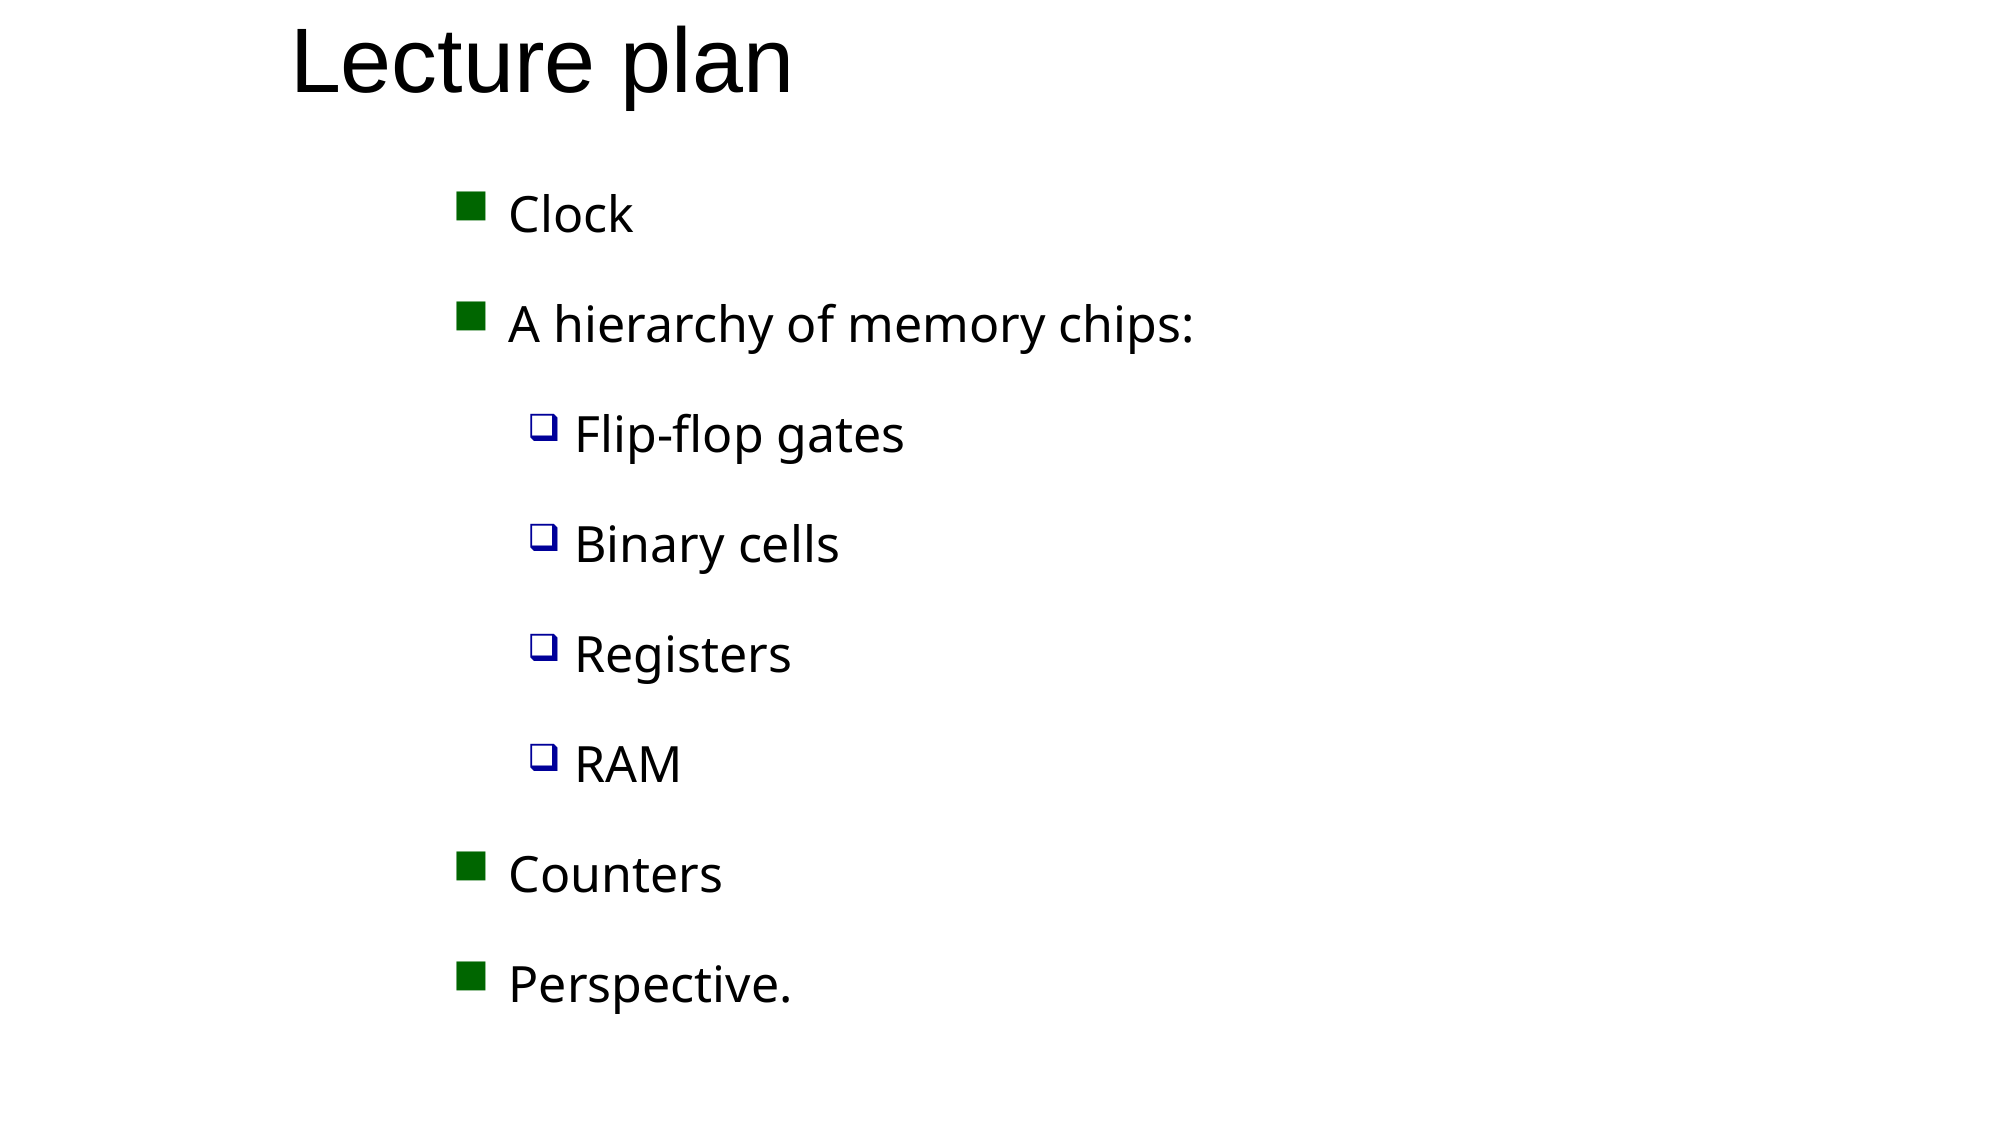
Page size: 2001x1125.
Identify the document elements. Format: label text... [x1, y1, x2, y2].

text_box Lecture plan [274, 12, 1713, 100]
text_box Clock A hierarchy of memory chips: Flip-flop gates Binary cells Registers RAM Counters Perspective. [437, 174, 1320, 913]
